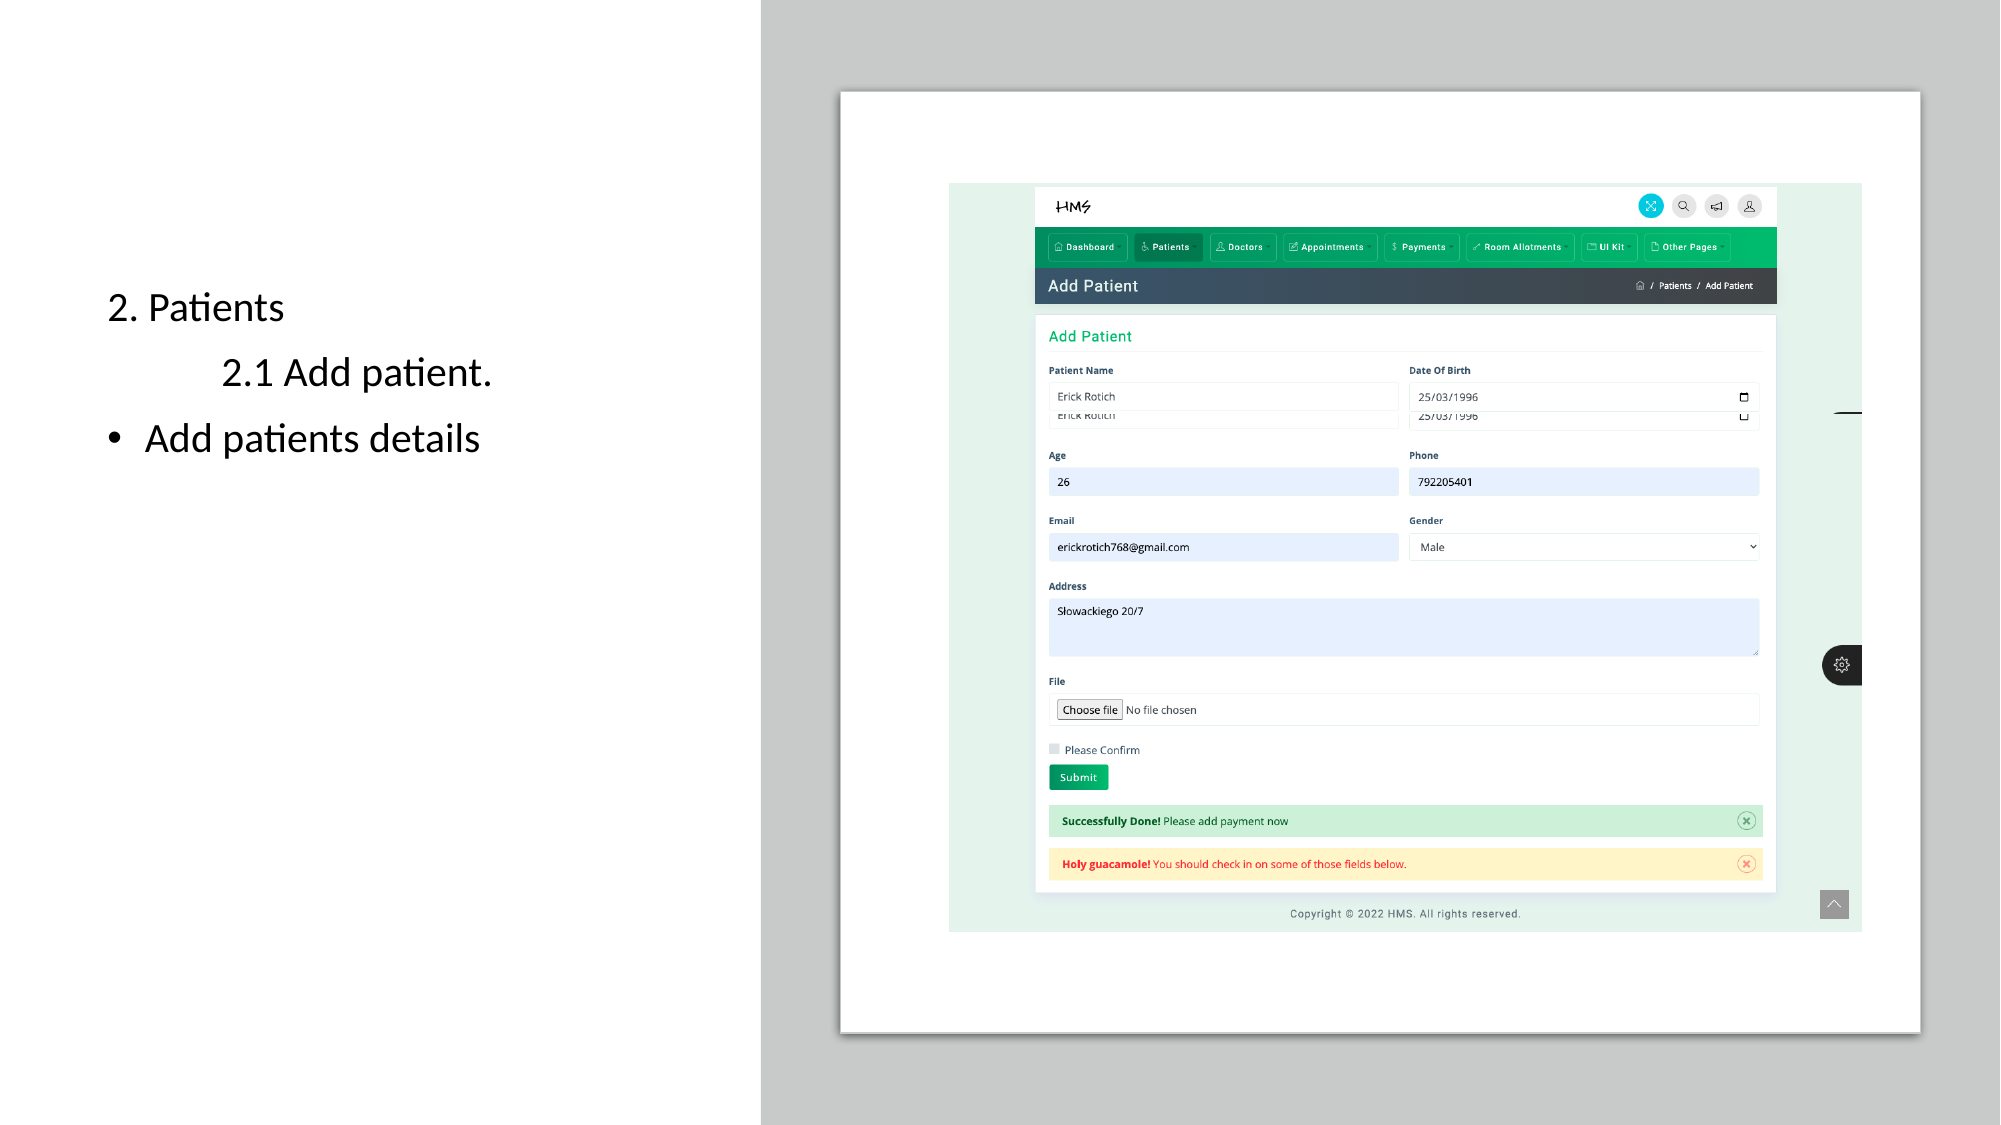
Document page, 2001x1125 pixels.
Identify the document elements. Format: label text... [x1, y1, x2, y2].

picture [949, 183, 1862, 932]
text_box [760, 0, 2000, 1125]
text_box [839, 90, 1922, 1034]
list 2. Patients 2.1 Add patient. Add patients details [92, 206, 668, 828]
